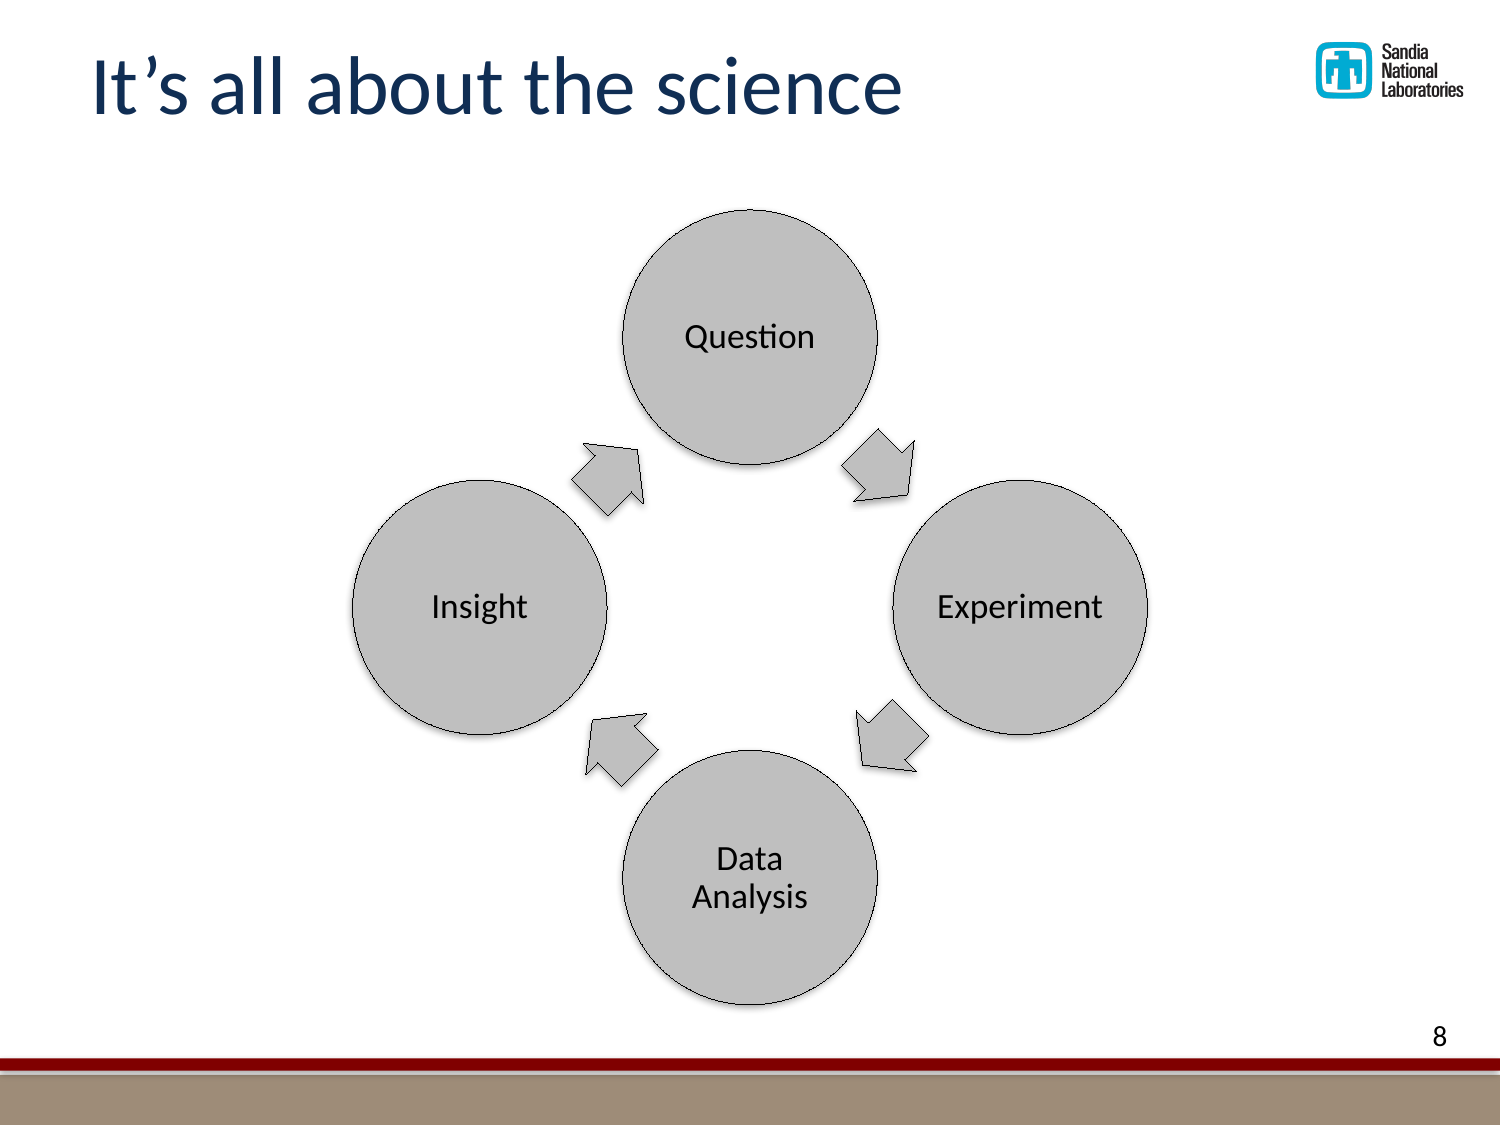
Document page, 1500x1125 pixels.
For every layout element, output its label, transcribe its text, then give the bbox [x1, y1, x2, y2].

picture [1426, 37, 1467, 105]
title It’s all about the science [74, 0, 1426, 163]
slide_number 8 [1362, 1009, 1463, 1072]
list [74, 209, 1426, 1006]
